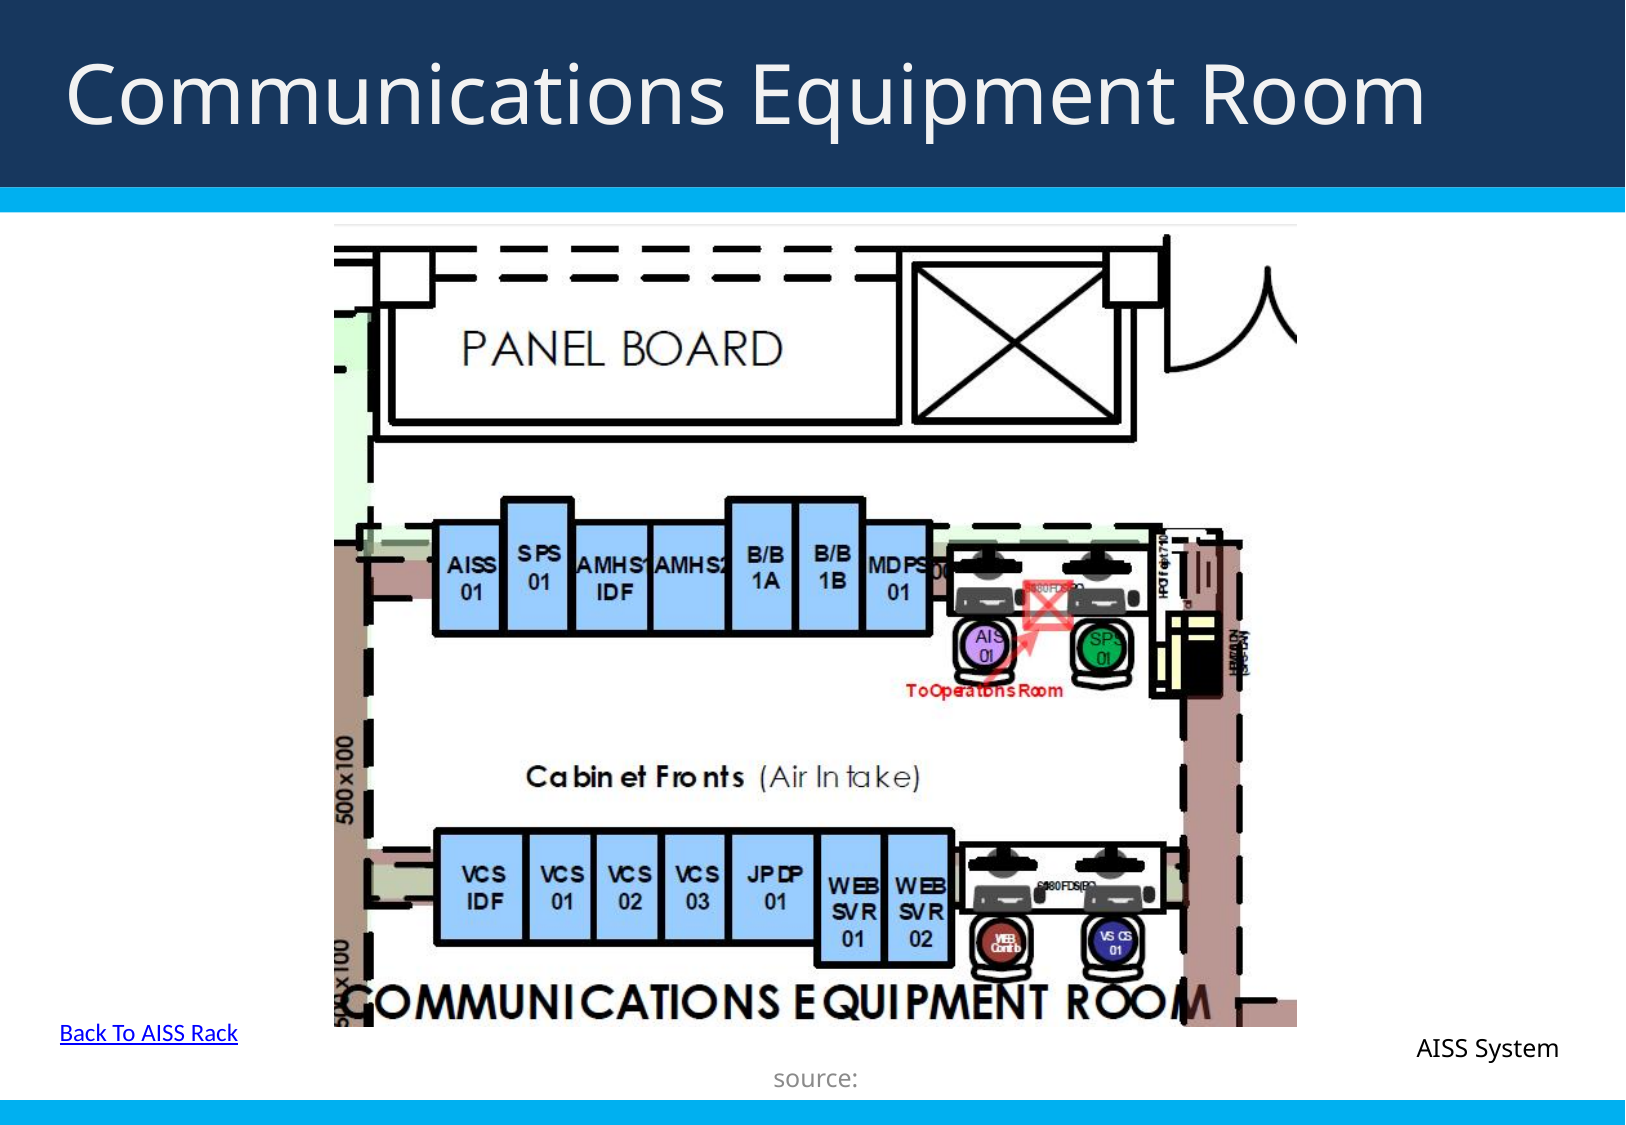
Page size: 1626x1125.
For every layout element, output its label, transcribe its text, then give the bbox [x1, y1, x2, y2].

text_box Communications Equipment Room [50, 33, 1575, 149]
text_box [50, 212, 1575, 388]
text_box [0, 187, 1625, 213]
picture [334, 224, 1297, 1027]
text_box AISS System [462, 1025, 1575, 1070]
footer source: [487, 1055, 1151, 1100]
text_box [0, 1100, 1625, 1125]
text_box [0, 0, 1625, 187]
text_box Back To AISS Rack [44, 1009, 254, 1054]
